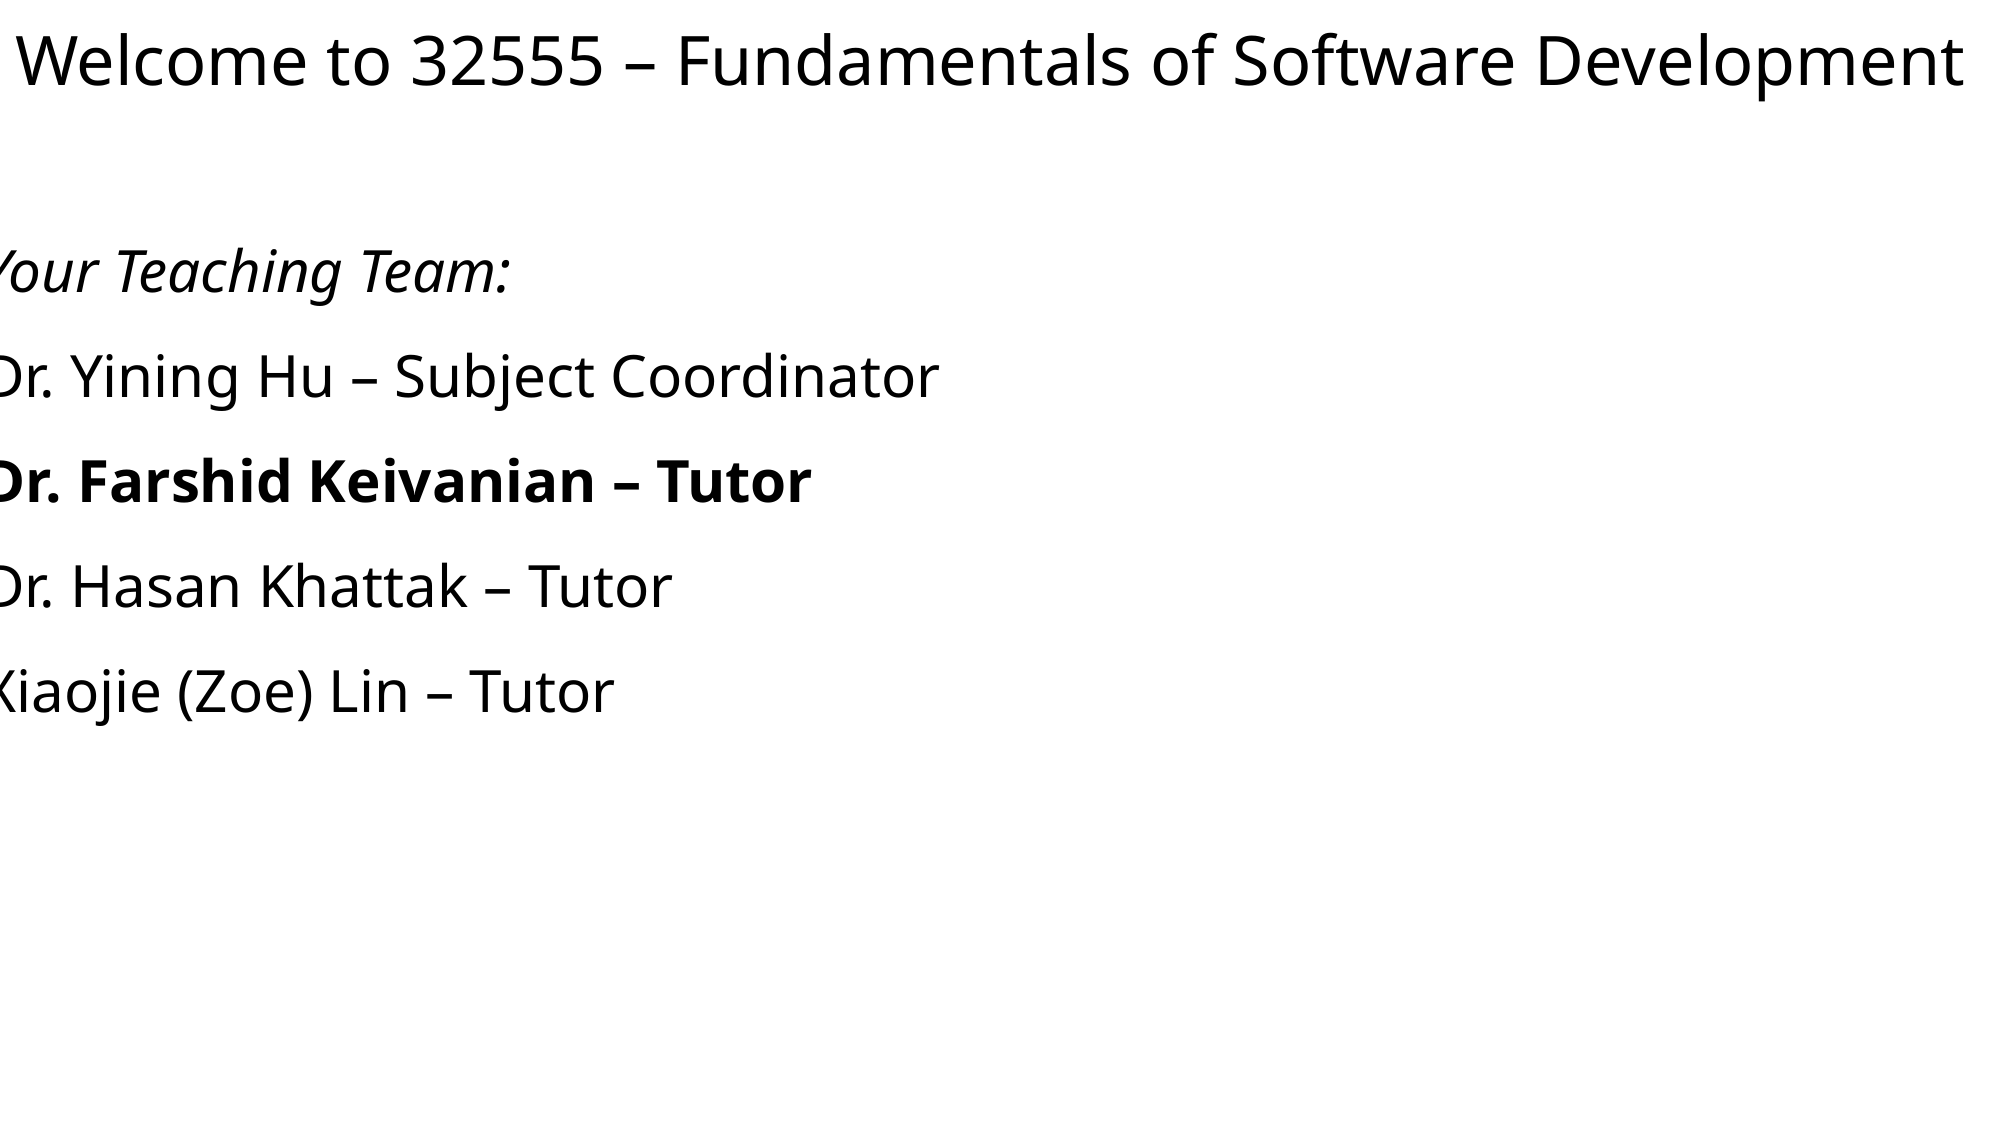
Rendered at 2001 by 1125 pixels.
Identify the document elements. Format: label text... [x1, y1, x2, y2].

text_box Your Teaching Team: Dr. Yining Hu – Subject Coordinator Dr. Farshid Keivanian – Tutor Dr. Hasan Khattak – Tutor Xiaojie (Zoe) Lin – Tutor [0, 192, 956, 732]
title Welcome to 32555 – Fundamentals of Software Development [0, 0, 2000, 108]
